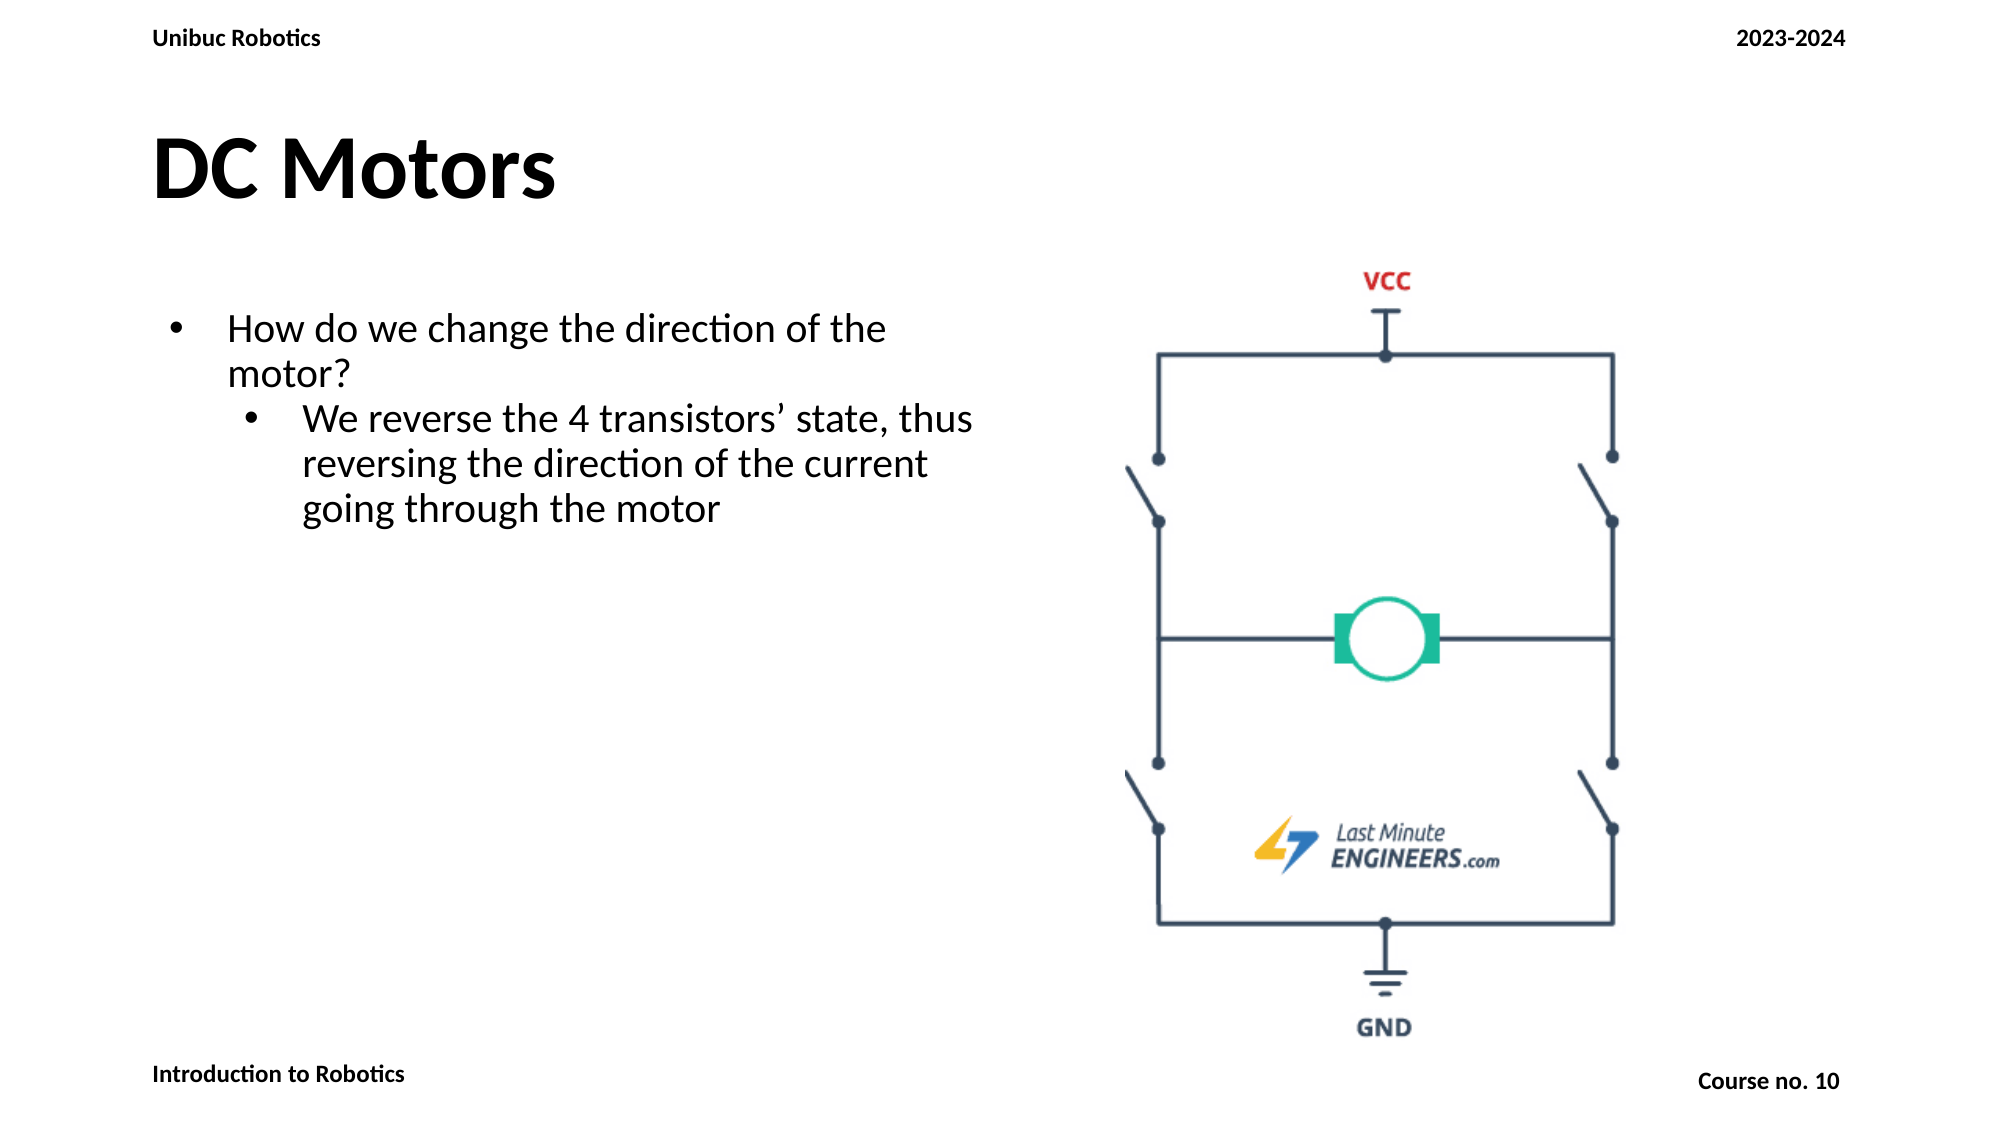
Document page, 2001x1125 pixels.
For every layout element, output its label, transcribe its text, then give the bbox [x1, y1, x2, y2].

picture [1125, 271, 1647, 1041]
list How do we change the direction of the motor? We reverse the 4 transistors’ state, thus reversing the direction of the current going through the motor [137, 299, 1034, 1014]
title DC Motors [137, 59, 1863, 278]
